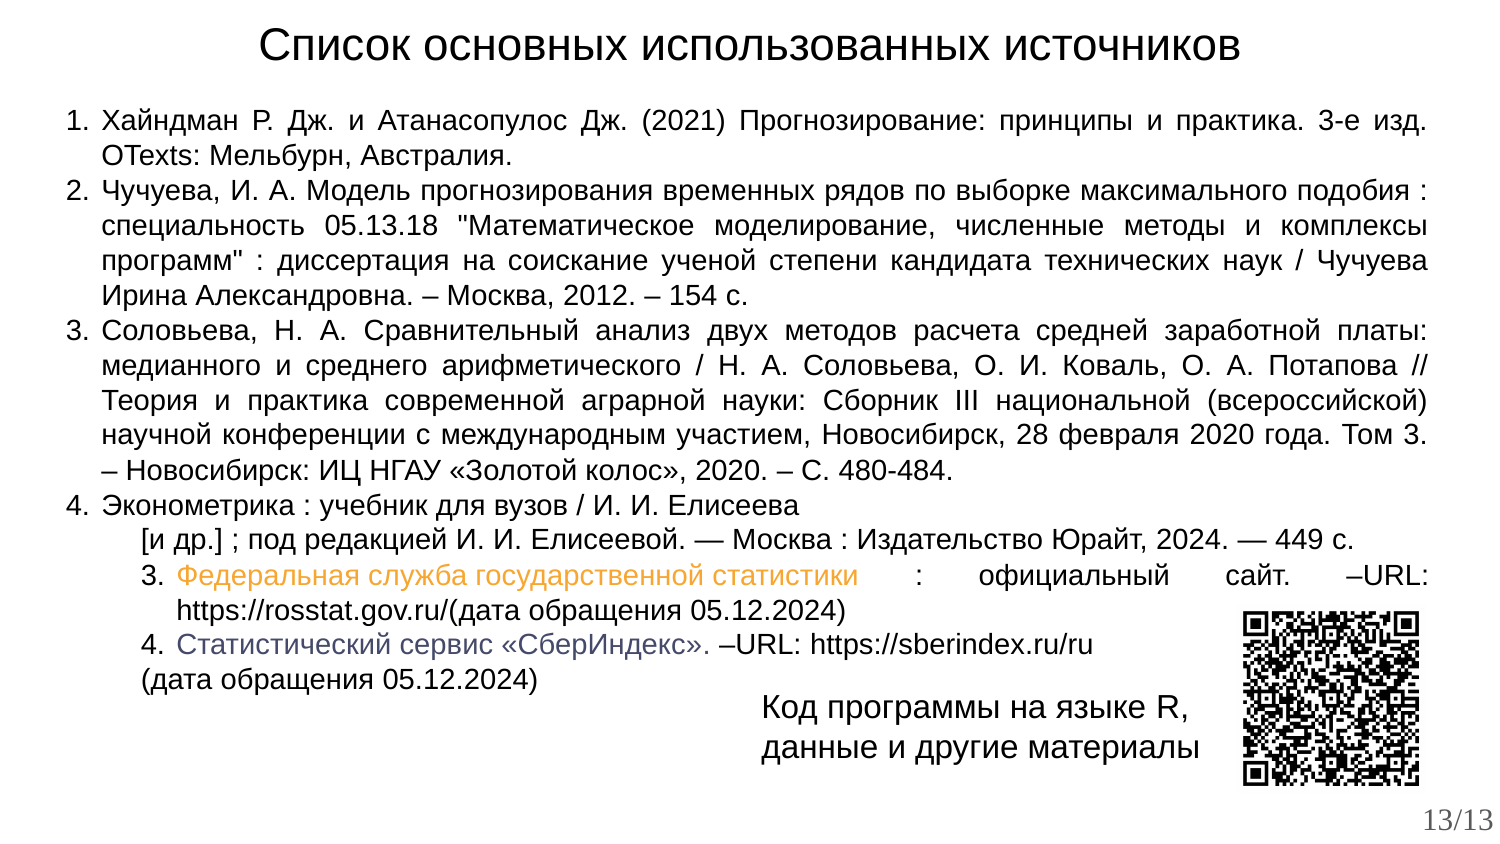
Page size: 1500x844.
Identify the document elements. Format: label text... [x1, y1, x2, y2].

text_box Код программы на языке R, данные и другие материалы [746, 677, 1256, 813]
title Список основных использованных источников [51, 0, 1449, 94]
picture [1236, 603, 1426, 794]
text_box 13/13 [1407, 792, 1500, 844]
text_box Хайндман Р. Дж. и Атанасопулос Дж. (2021) Прогнозирование: принципы и практика. 3-е изд. OTexts: Мельбурн, Австралия. Чучуева, И. А. Модель прогнозирования временных рядов по выборке максимального подобия : специальность 05.13.18 "Математическое моделирование, численные методы и комплексы программ" : диссертация на соискание ученой степени кандидата технических наук / Чучуева Ирина Александровна. – Москва, 2012. – 154 с. Соловьева, Н. А. Сравнительный анализ двух методов расчета средней заработной платы: медианного и среднего арифметического / Н. А. Соловьева, О. И. Коваль, О. А. Потапова // Теория и практика современной аграрной науки: Сборник III национальной (всероссийской) научной конференции с международным участием, Новосибирск, 28 февраля 2020 года. Том 3. – Новосибирск: ИЦ НГАУ «Золотой колос», 2020. – С. 480-484. Эконометрика : учебник для вузов / И. И. Елисеева [и др.] ; под редакцией И. И. Елисеевой. — Москва : Издательство Юрайт, 2024. — 449 с. Федеральная служба государственной статистики : официальный сайт. –URL: https://rosstat.gov.ru/(дата обращения 05.12.2024) Статистический сервис «СберИндекс». –URL: https://sberindex.ru/ru (дата обращения 05.12.2024) [51, 93, 1445, 703]
